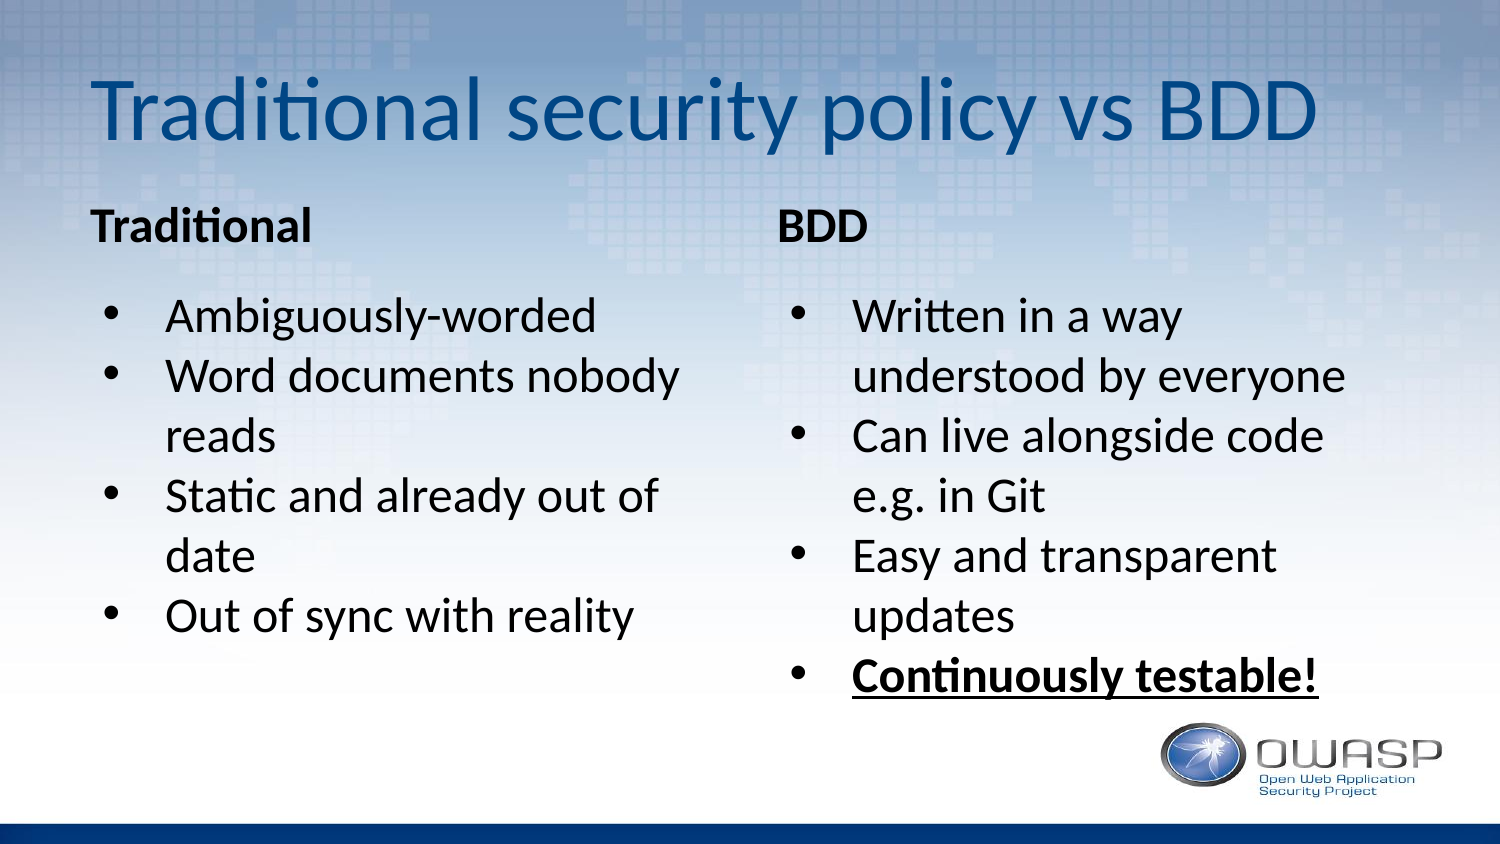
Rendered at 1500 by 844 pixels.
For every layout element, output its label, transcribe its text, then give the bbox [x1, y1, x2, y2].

list Traditional [75, 188, 738, 267]
list Ambiguously-worded Word documents nobody reads Static and already out of date Out of sync with reality [75, 267, 738, 754]
list BDD [761, 188, 1426, 267]
list Written in a way understood by everyone Can live alongside code e.g. in Git Easy and transparent updates Continuously testable! [761, 267, 1426, 754]
title Traditional security policy vs BDD [75, 33, 1425, 175]
picture [0, 0, 1500, 844]
